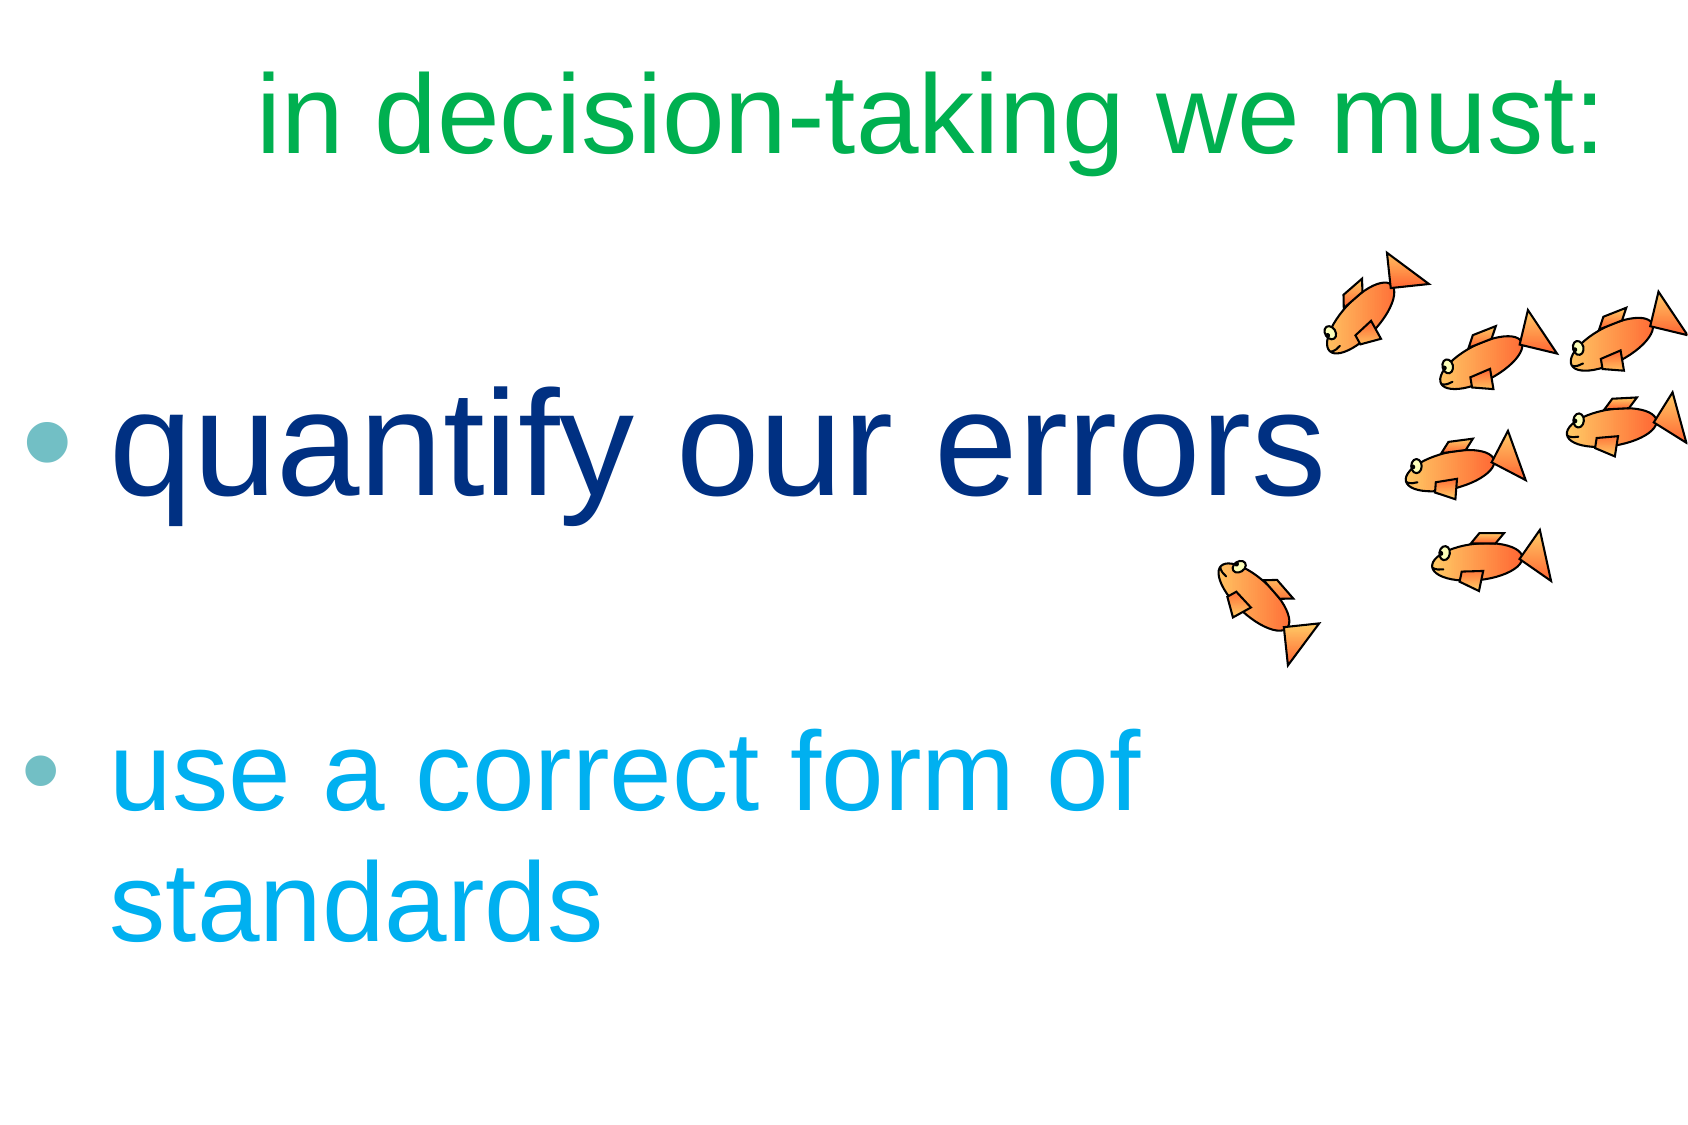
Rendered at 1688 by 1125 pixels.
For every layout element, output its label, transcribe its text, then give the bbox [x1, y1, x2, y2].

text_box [1556, 293, 1688, 366]
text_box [1397, 423, 1532, 495]
text_box quantify our errors use a correct form of standards [15, 349, 1378, 996]
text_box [1204, 567, 1339, 639]
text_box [1299, 264, 1434, 337]
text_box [1426, 516, 1561, 589]
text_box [1560, 381, 1688, 454]
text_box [1426, 312, 1560, 384]
text_box in decision-taking we must: [33, 42, 1642, 159]
